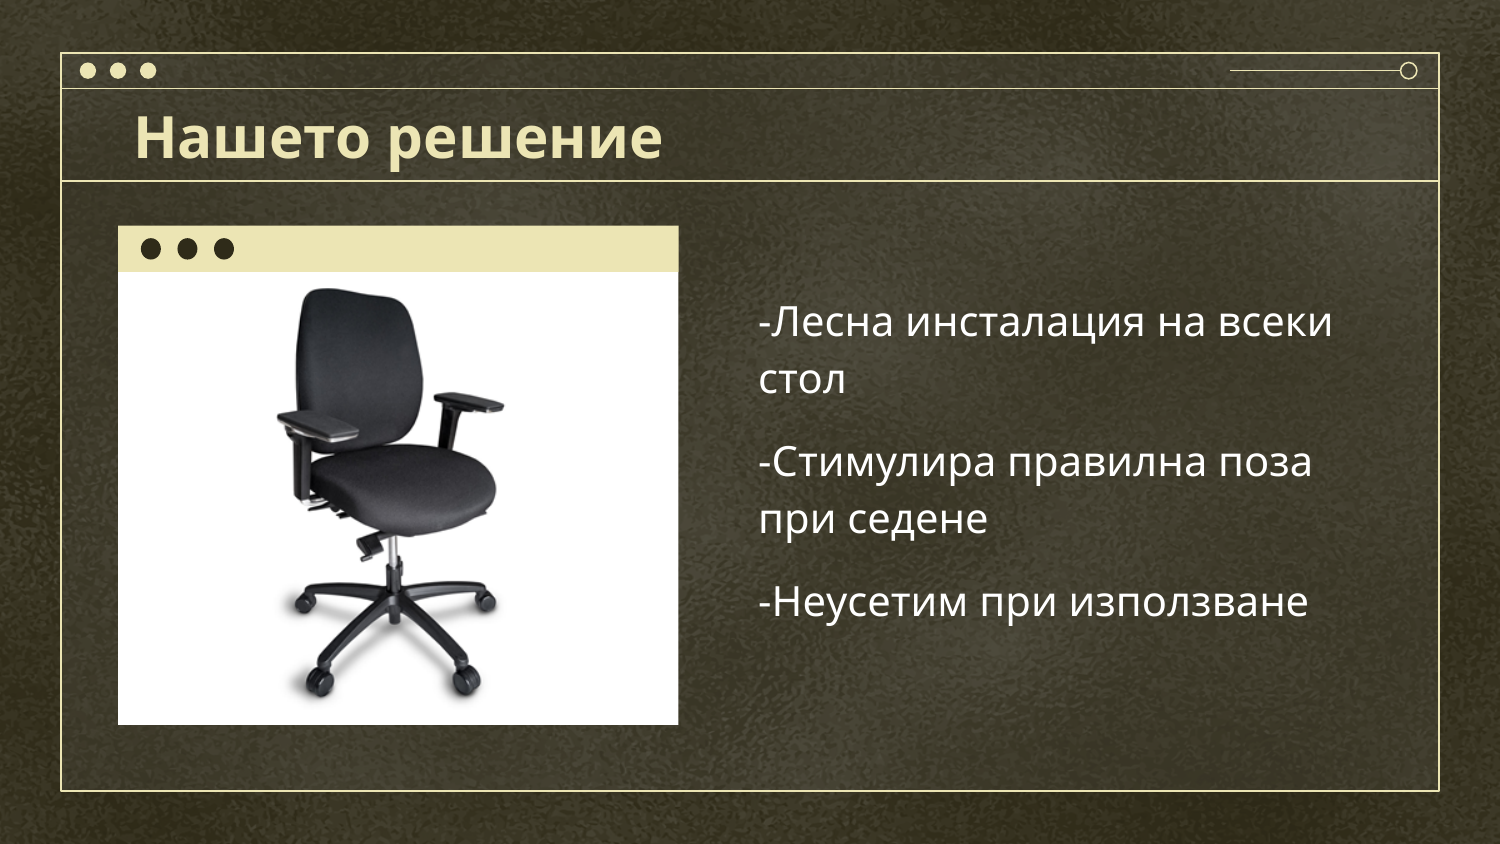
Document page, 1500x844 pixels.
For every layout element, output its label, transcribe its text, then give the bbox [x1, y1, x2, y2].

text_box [117, 225, 679, 271]
title Нашето решение [118, 88, 1382, 182]
list -Лесна инсталация на всеки стол -Стимулира правилна поза при седене -Неусетим при използване [743, 272, 1382, 756]
picture [117, 271, 679, 725]
